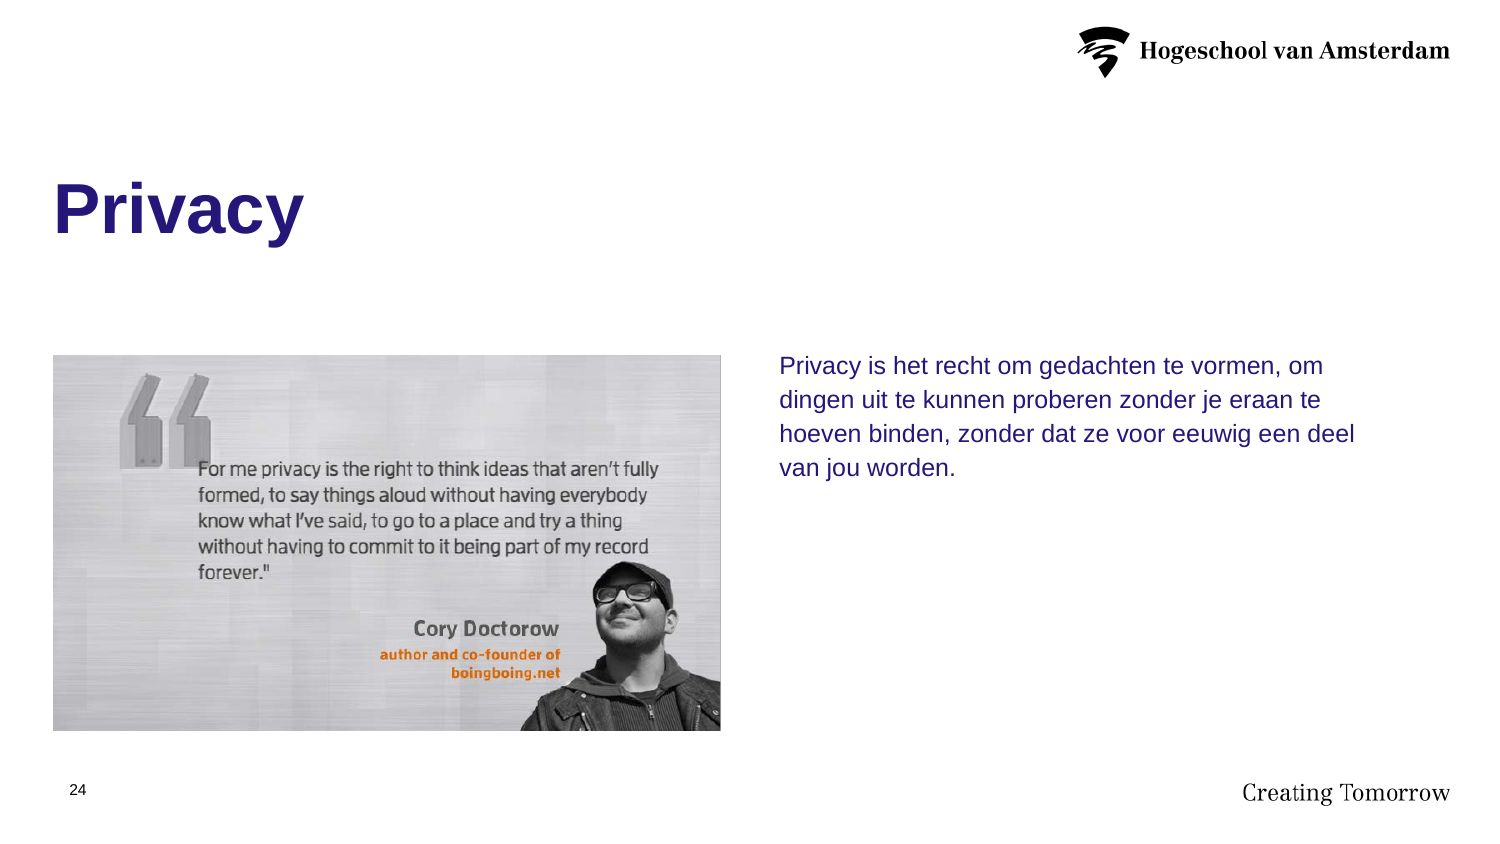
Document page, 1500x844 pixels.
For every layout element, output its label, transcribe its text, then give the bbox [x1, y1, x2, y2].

list Privacy is het recht om gedachten te vormen, om dingen uit te kunnen proberen zonder je eraan te hoeven binden, zonder dat ze voor eeuwig een deel van jou worden. [779, 346, 1363, 741]
title Privacy [53, 163, 1363, 346]
picture [1028, 0, 1500, 102]
slide_number 24 [54, 767, 114, 813]
picture [52, 355, 721, 731]
